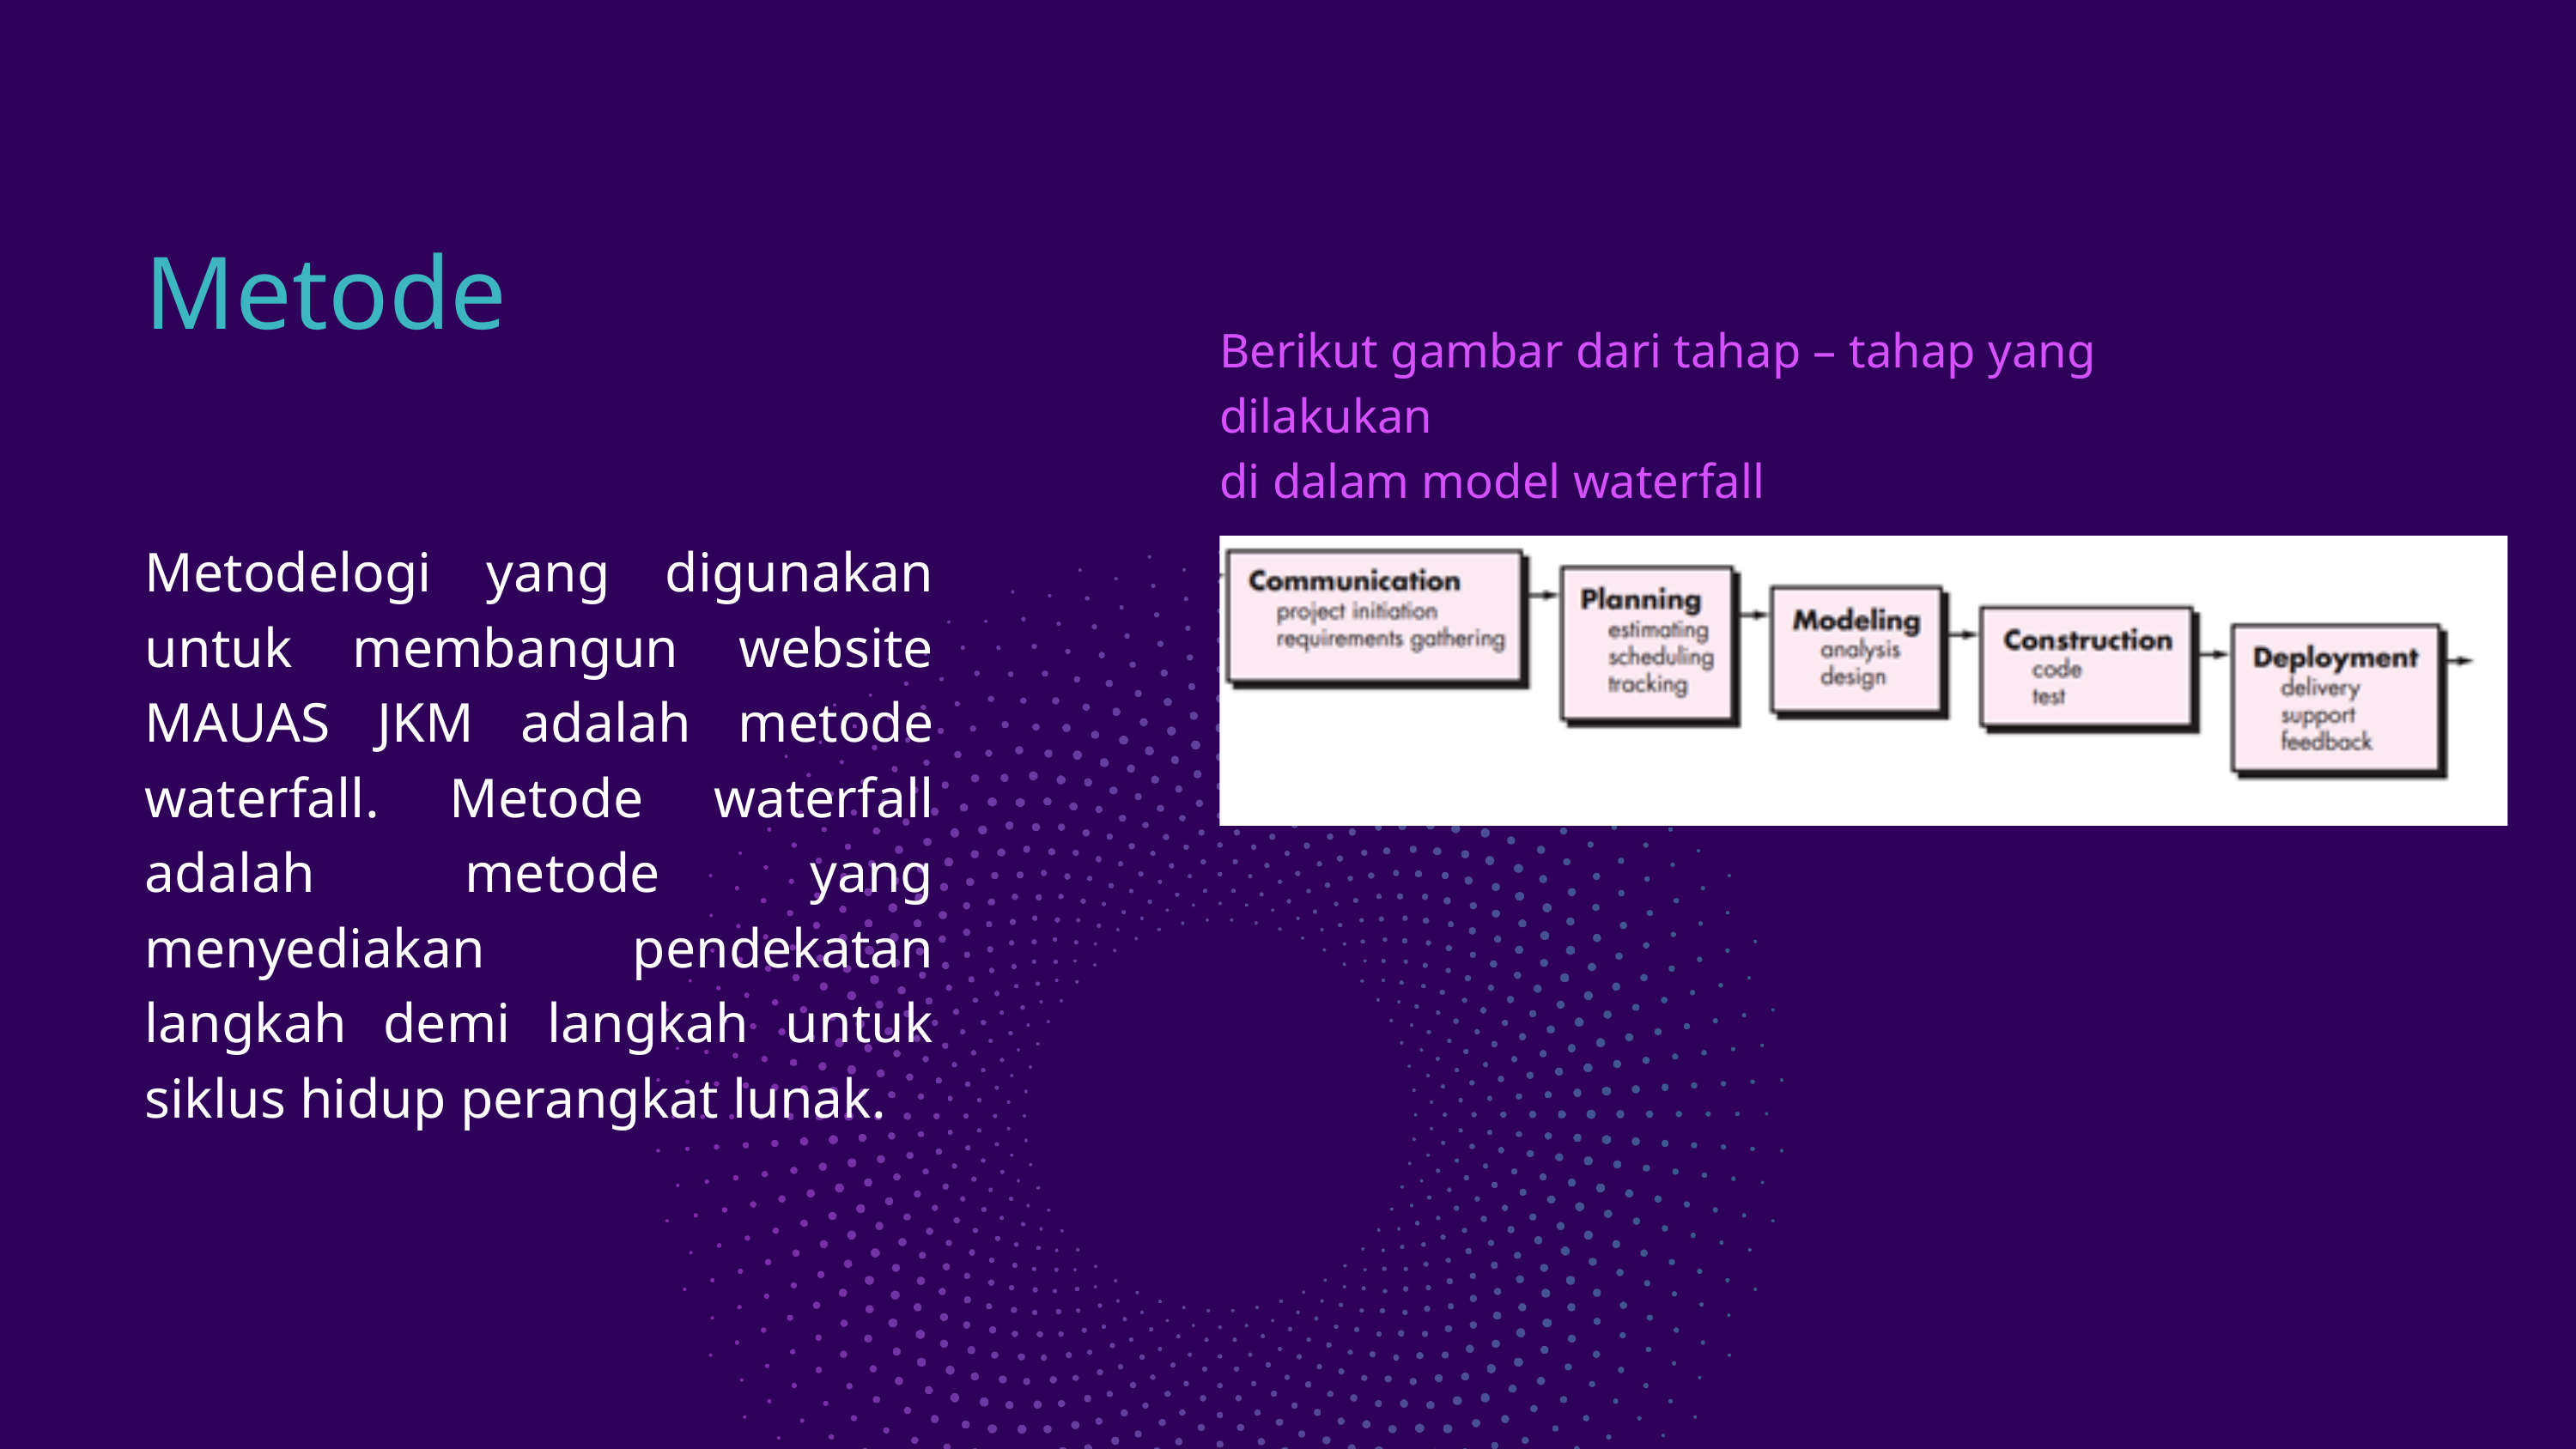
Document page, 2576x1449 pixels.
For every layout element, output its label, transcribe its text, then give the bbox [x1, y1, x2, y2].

picture [655, 535, 2508, 1449]
text_box Metodelogi yang digunakan untuk membangun website MAUAS JKM adalah metode waterfall. Metode waterfall adalah metode yang menyediakan pendekatan langkah demi langkah untuk siklus hidup perangkat lunak. [144, 527, 935, 1129]
text_box Metode [144, 209, 972, 350]
text_box Berikut gambar dari tahap – tahap yang dilakukan di dalam model waterfall [1219, 312, 2316, 508]
